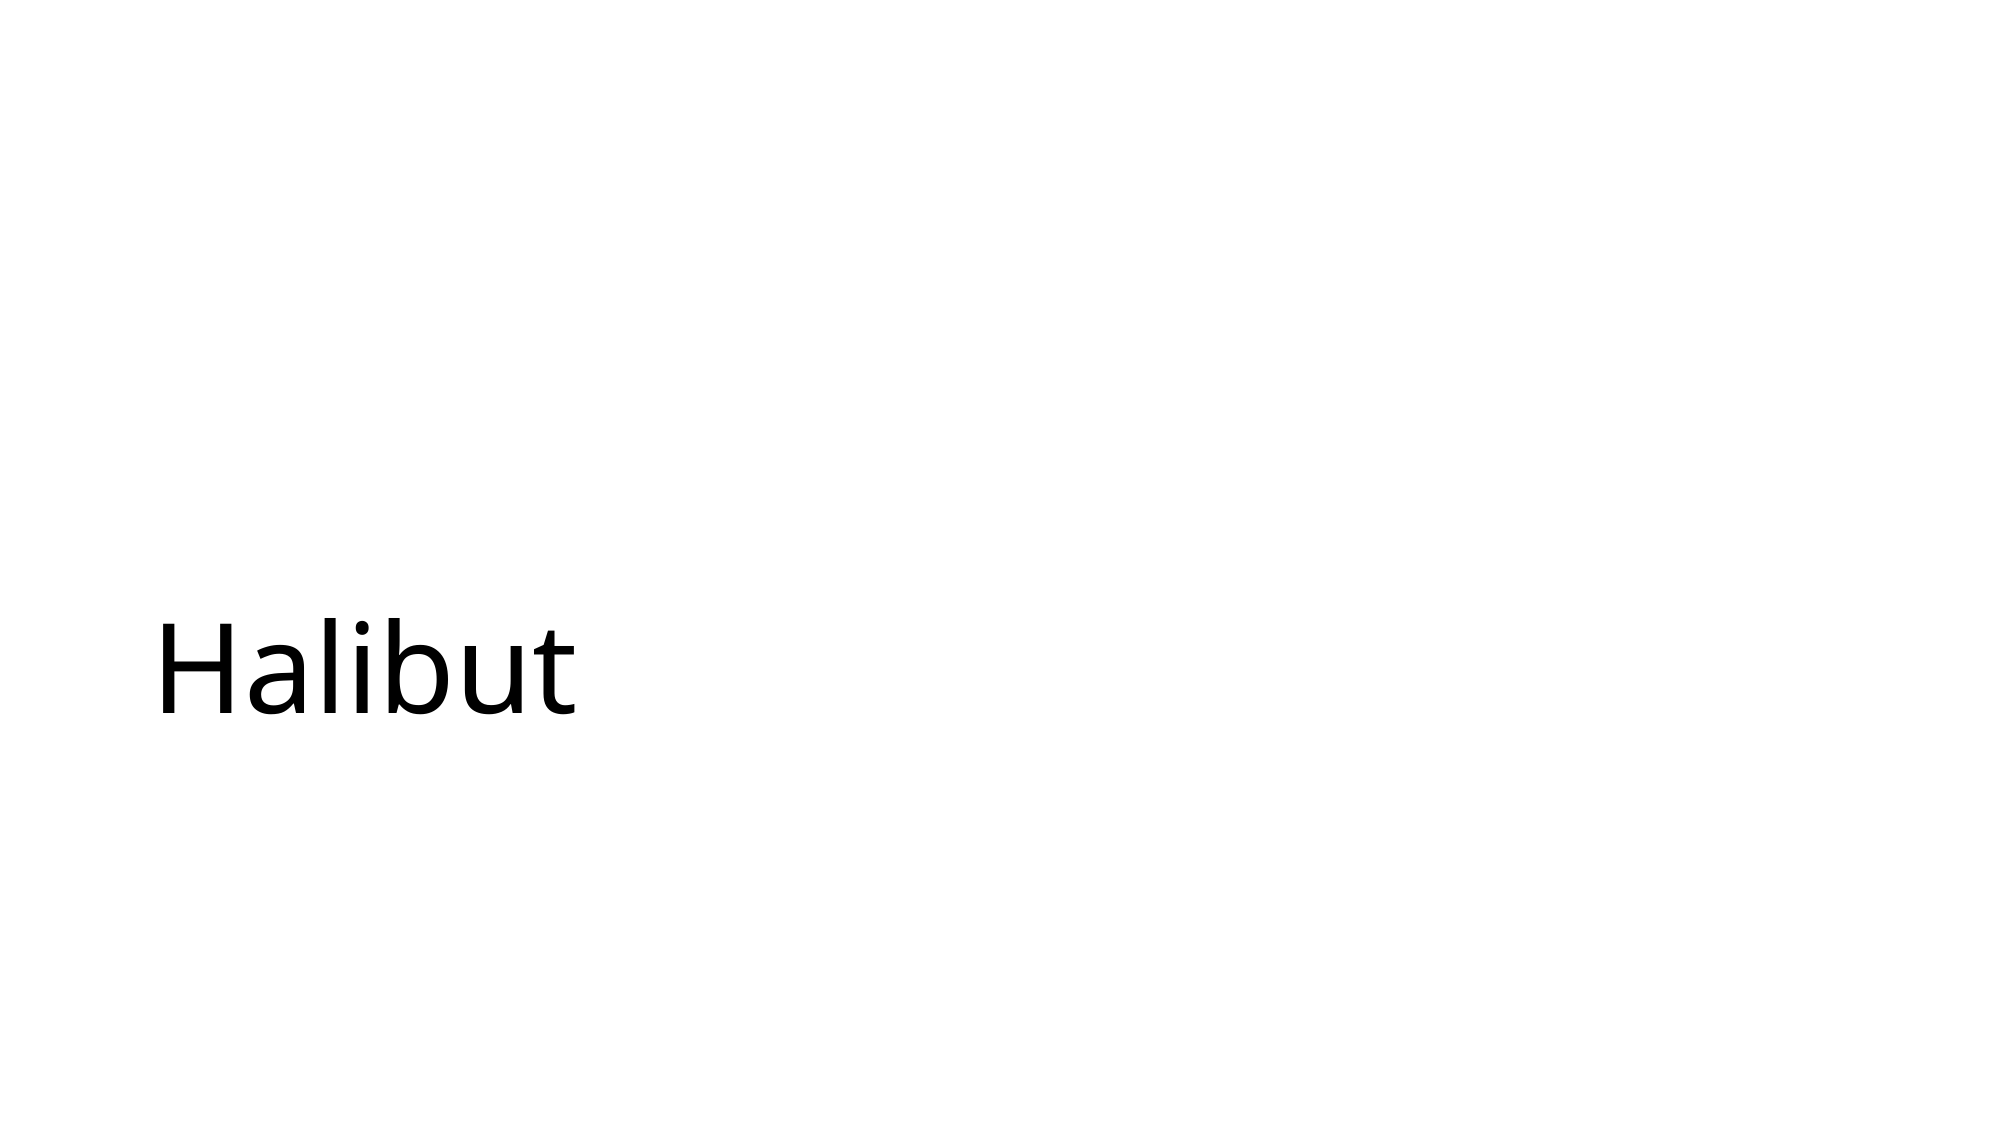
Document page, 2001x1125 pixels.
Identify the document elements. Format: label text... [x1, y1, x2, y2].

title Halibut [136, 280, 1862, 749]
